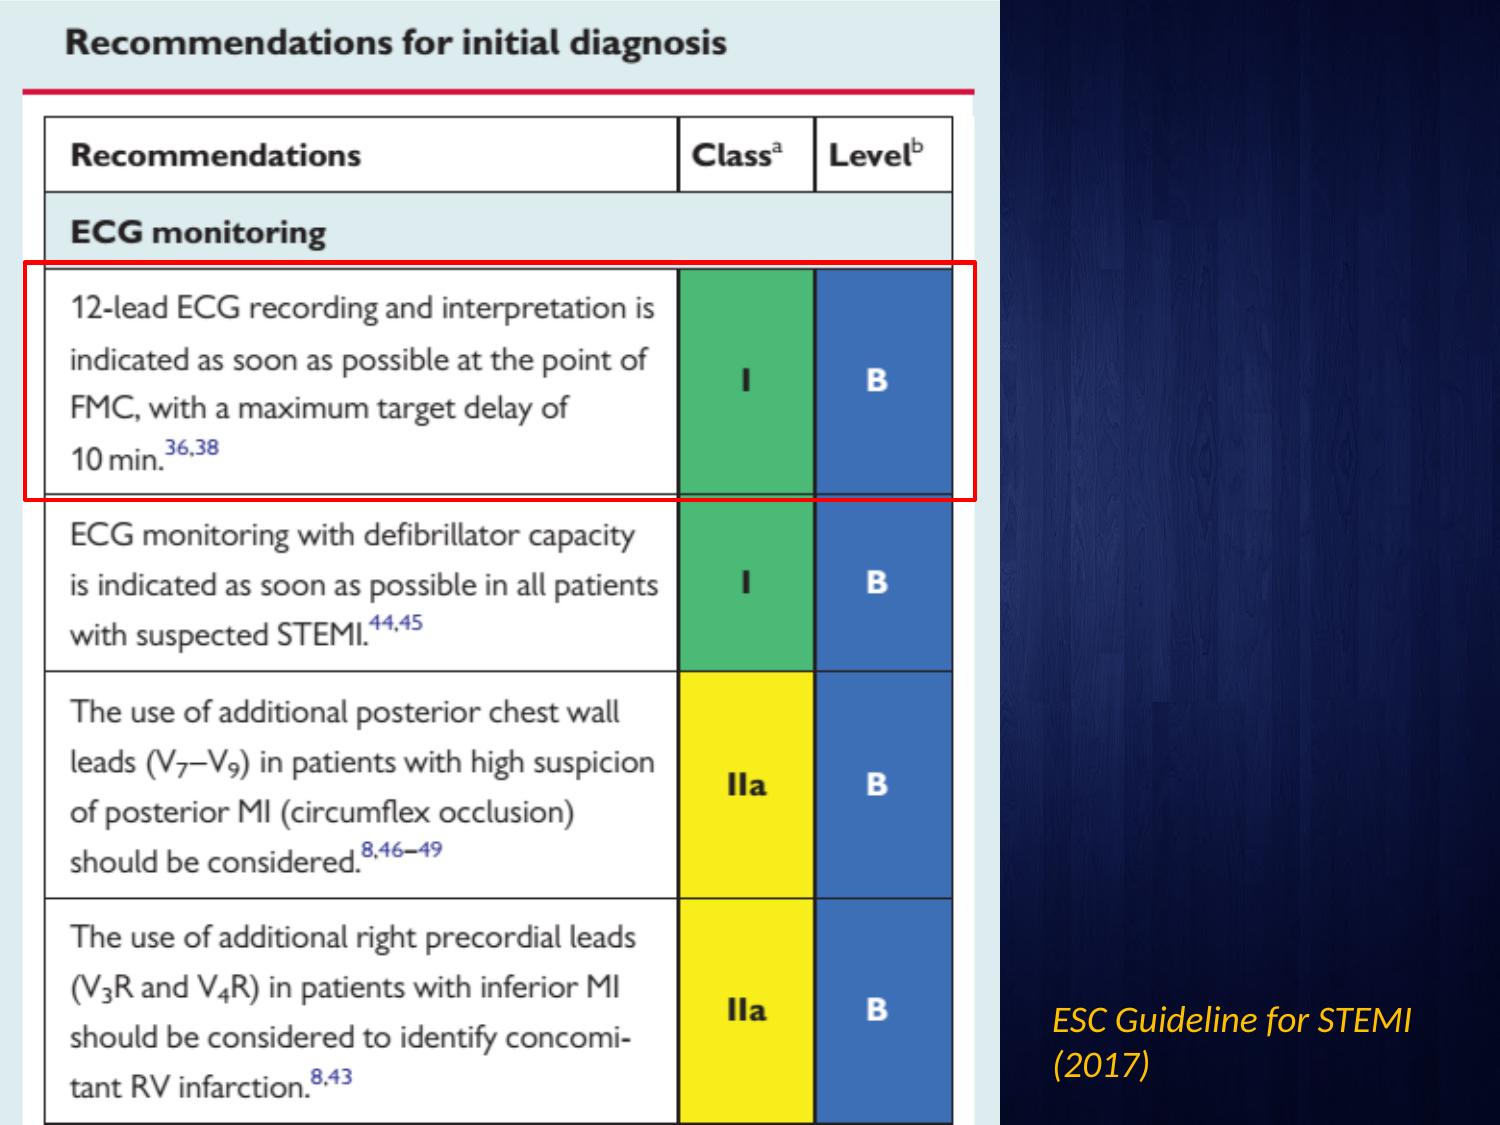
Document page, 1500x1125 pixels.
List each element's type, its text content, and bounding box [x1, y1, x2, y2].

text_box ESC Guideline for STEMI (2017) [1037, 987, 1500, 1093]
picture [0, 0, 1500, 1125]
